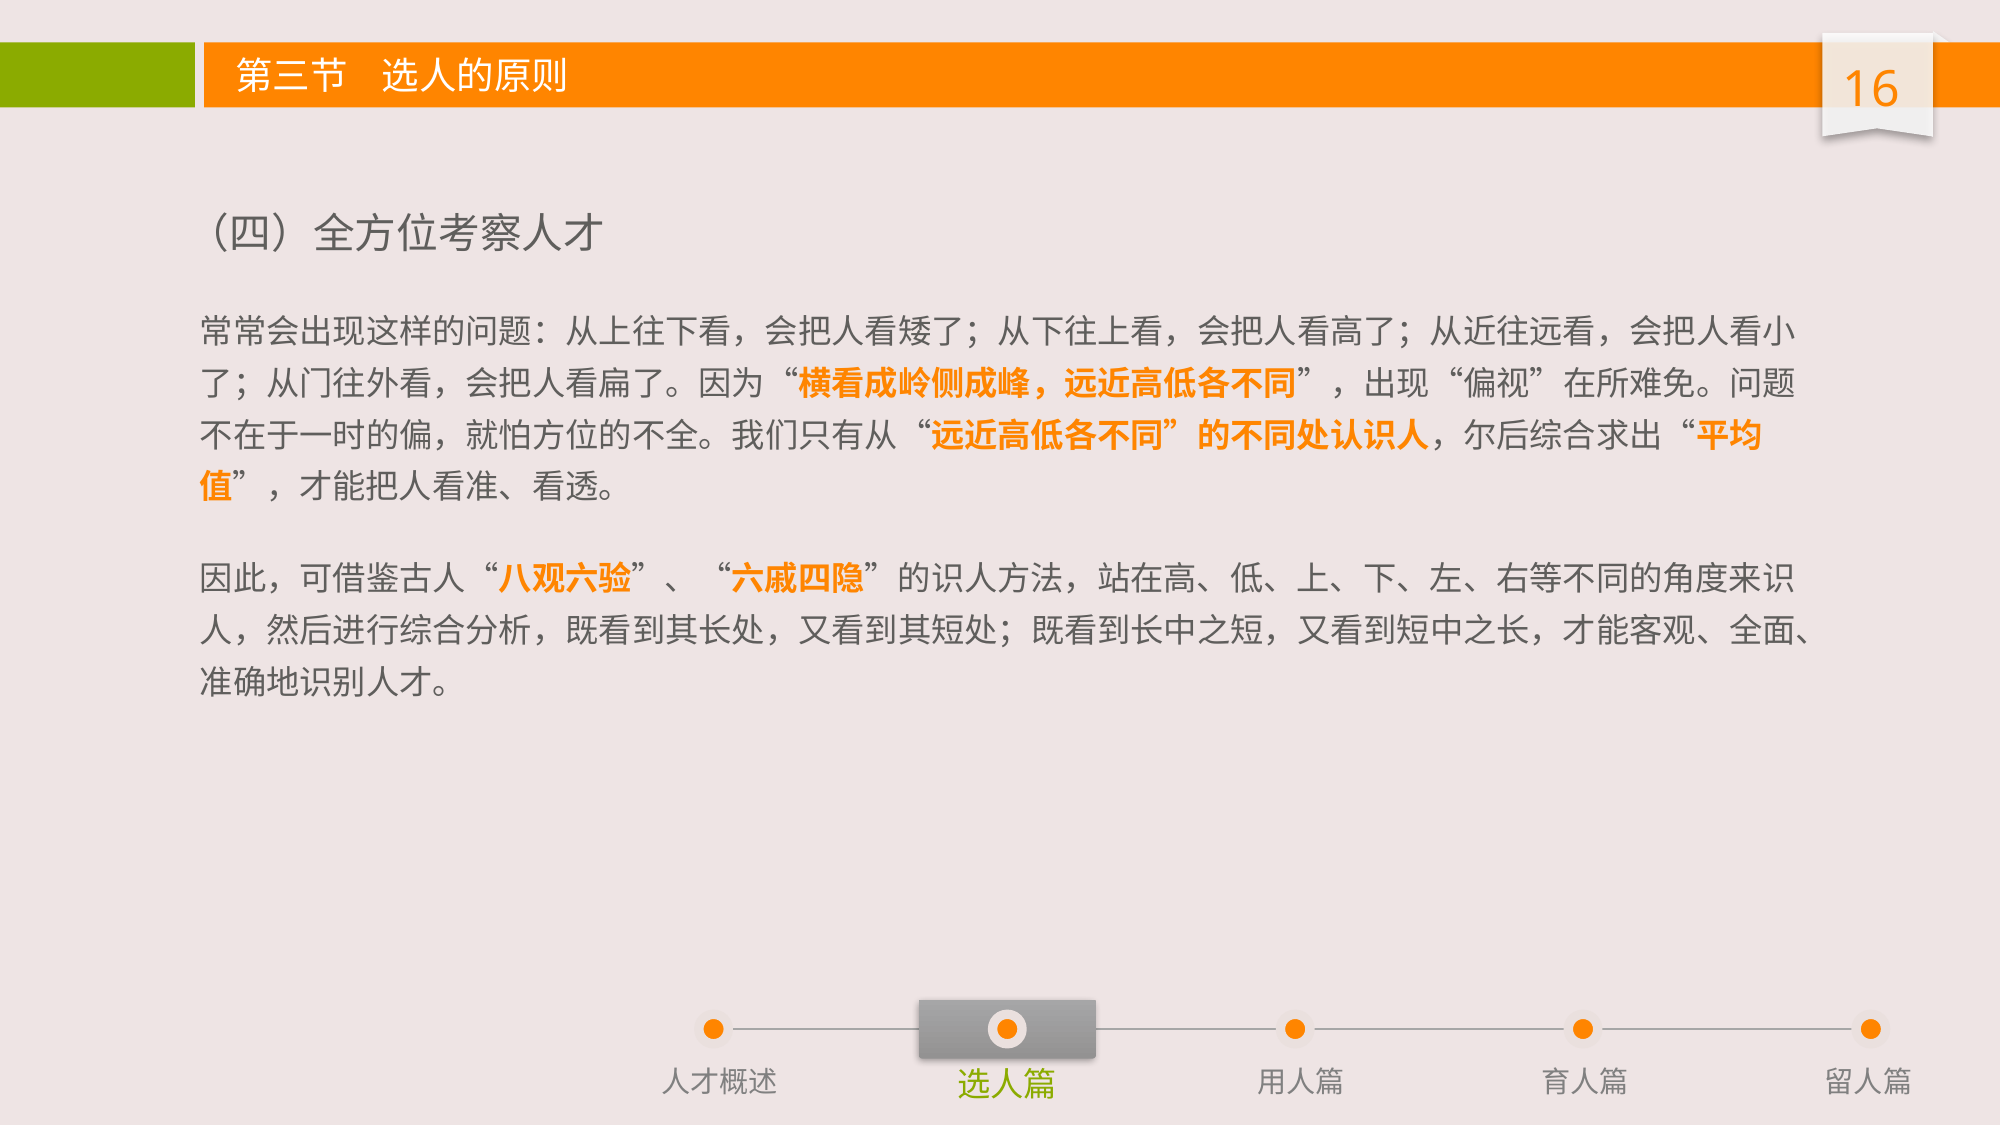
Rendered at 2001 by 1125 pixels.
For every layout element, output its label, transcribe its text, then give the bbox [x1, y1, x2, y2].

text_box 因此，可借鉴古人“八观六验”、“六戚四隐”的识人方法，站在高、低、上、下、左、右等不同的角度来识人，然后进行综合分析，既看到其长处，又看到其短处；既看到长中之短，又看到短中之长，才能客观、全面、准确地识别人才。 [184, 538, 1816, 709]
text_box 常常会出现这样的问题：从上往下看，会把人看矮了；从下往上看，会把人看高了；从近往远看，会把人看小了；从门往外看，会把人看扁了。因为“横看成岭侧成峰，远近高低各不同”，出现“偏视”在所难免。问题不在于一时的偏，就怕方位的不全。我们只有从“远近高低各不同”的不同处认识人，尔后综合求出“平均值”，才能把人看准、看透。 [184, 290, 1816, 513]
text_box （四）全方位考察人才 [173, 184, 930, 265]
